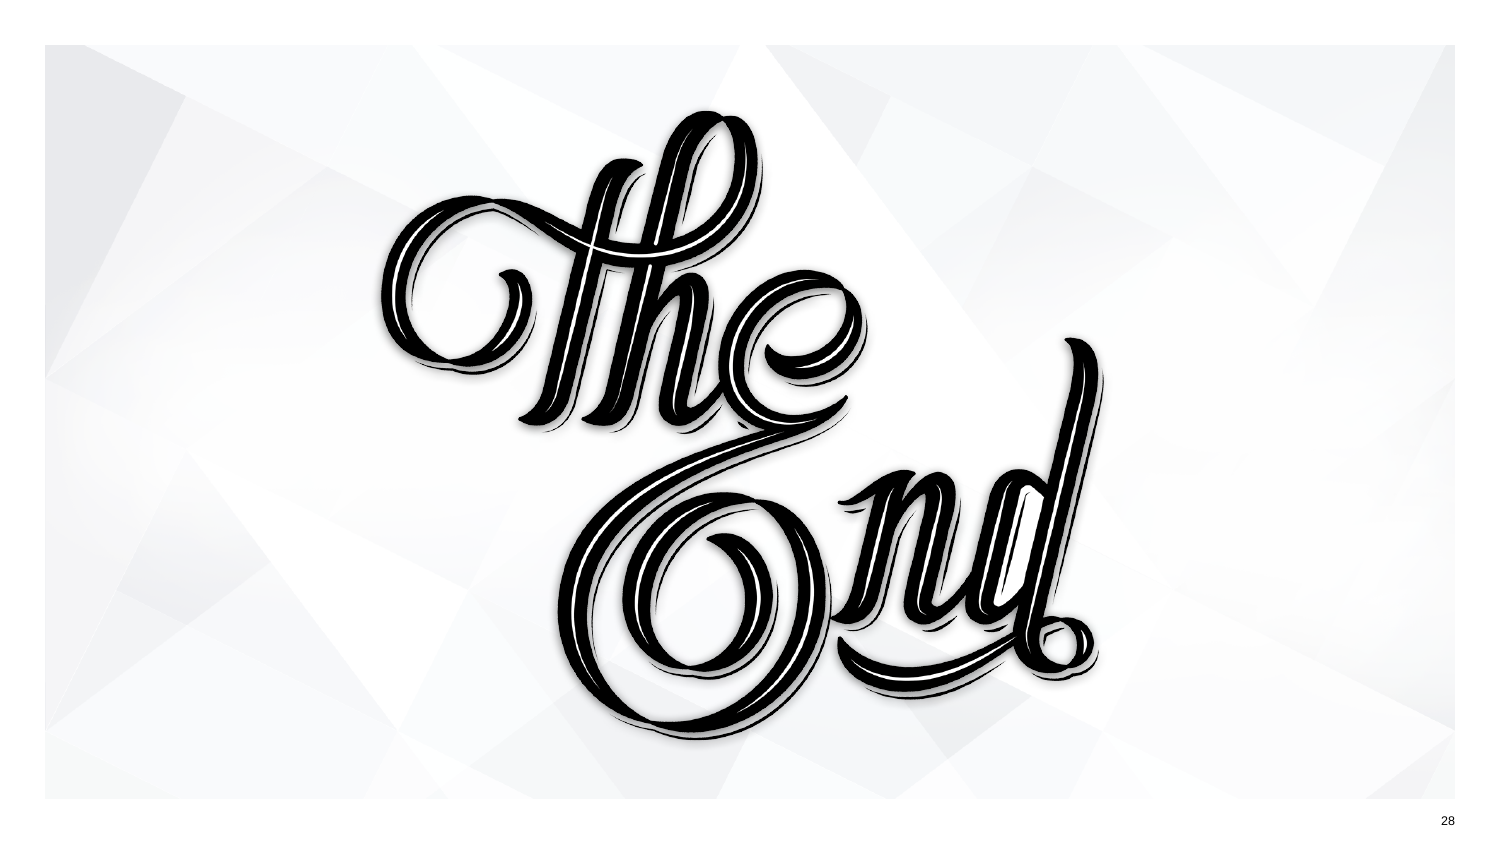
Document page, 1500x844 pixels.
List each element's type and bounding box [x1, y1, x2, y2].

picture [45, 45, 1455, 799]
